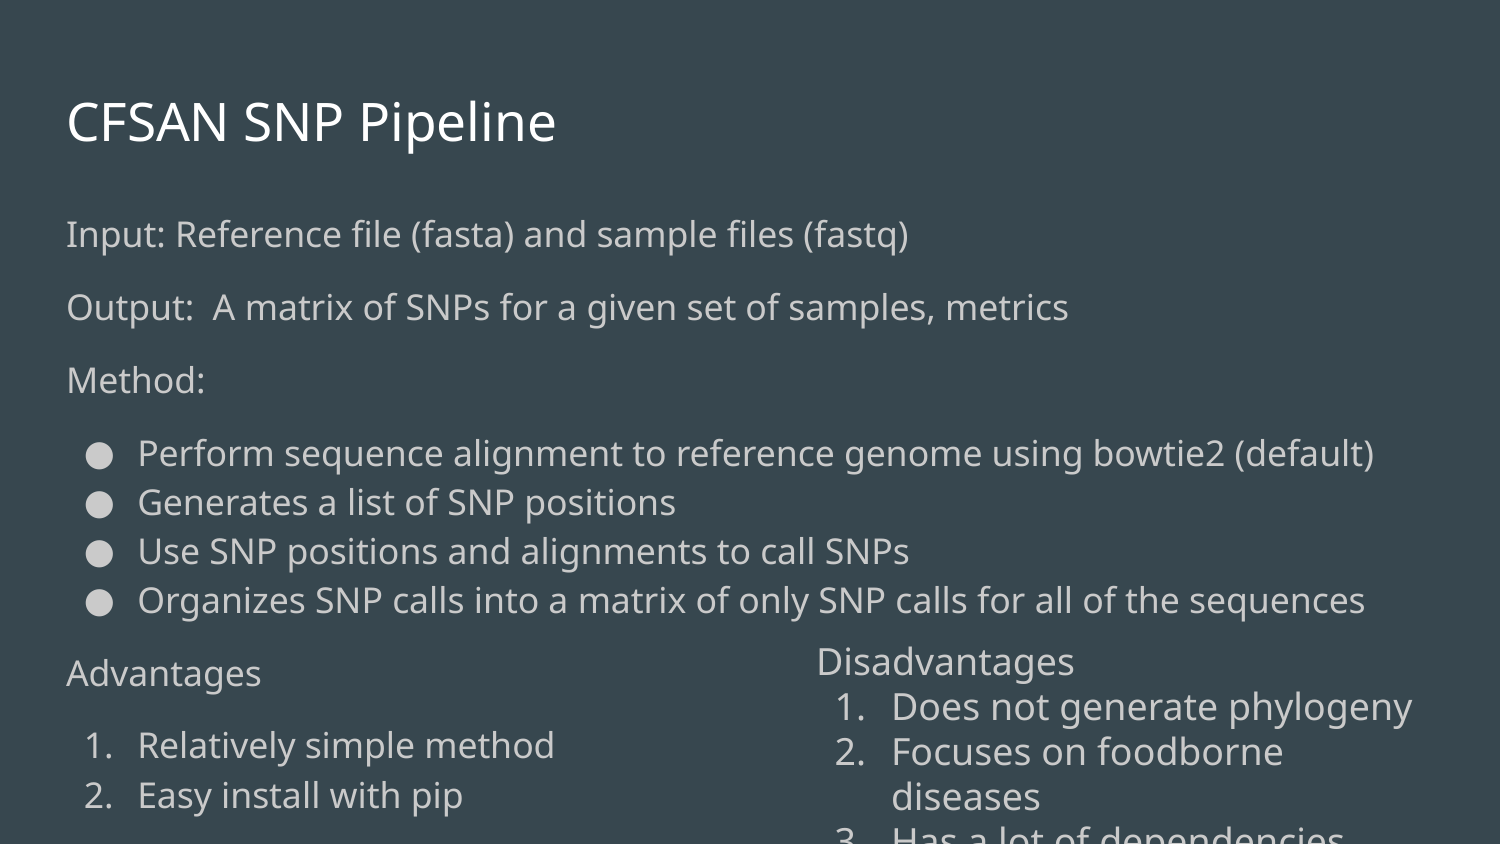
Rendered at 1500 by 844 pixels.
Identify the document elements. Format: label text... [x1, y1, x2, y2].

list Input: Reference file (fasta) and sample files (fastq) Output: A matrix of SNPs for a given set of samples, metrics Method: Perform sequence alignment to reference genome using bowtie2 (default) Generates a list of SNP positions Use SNP positions and alignments to call SNPs Organizes SNP calls into a matrix of only SNP calls for all of the sequences Advantages Relatively simple method Easy install with pip [51, 190, 1500, 834]
title CFSAN SNP Pipeline [51, 72, 1449, 167]
text_box Disadvantages Does not generate phylogeny Focuses on foodborne diseases Has a lot of dependencies [800, 622, 1449, 798]
